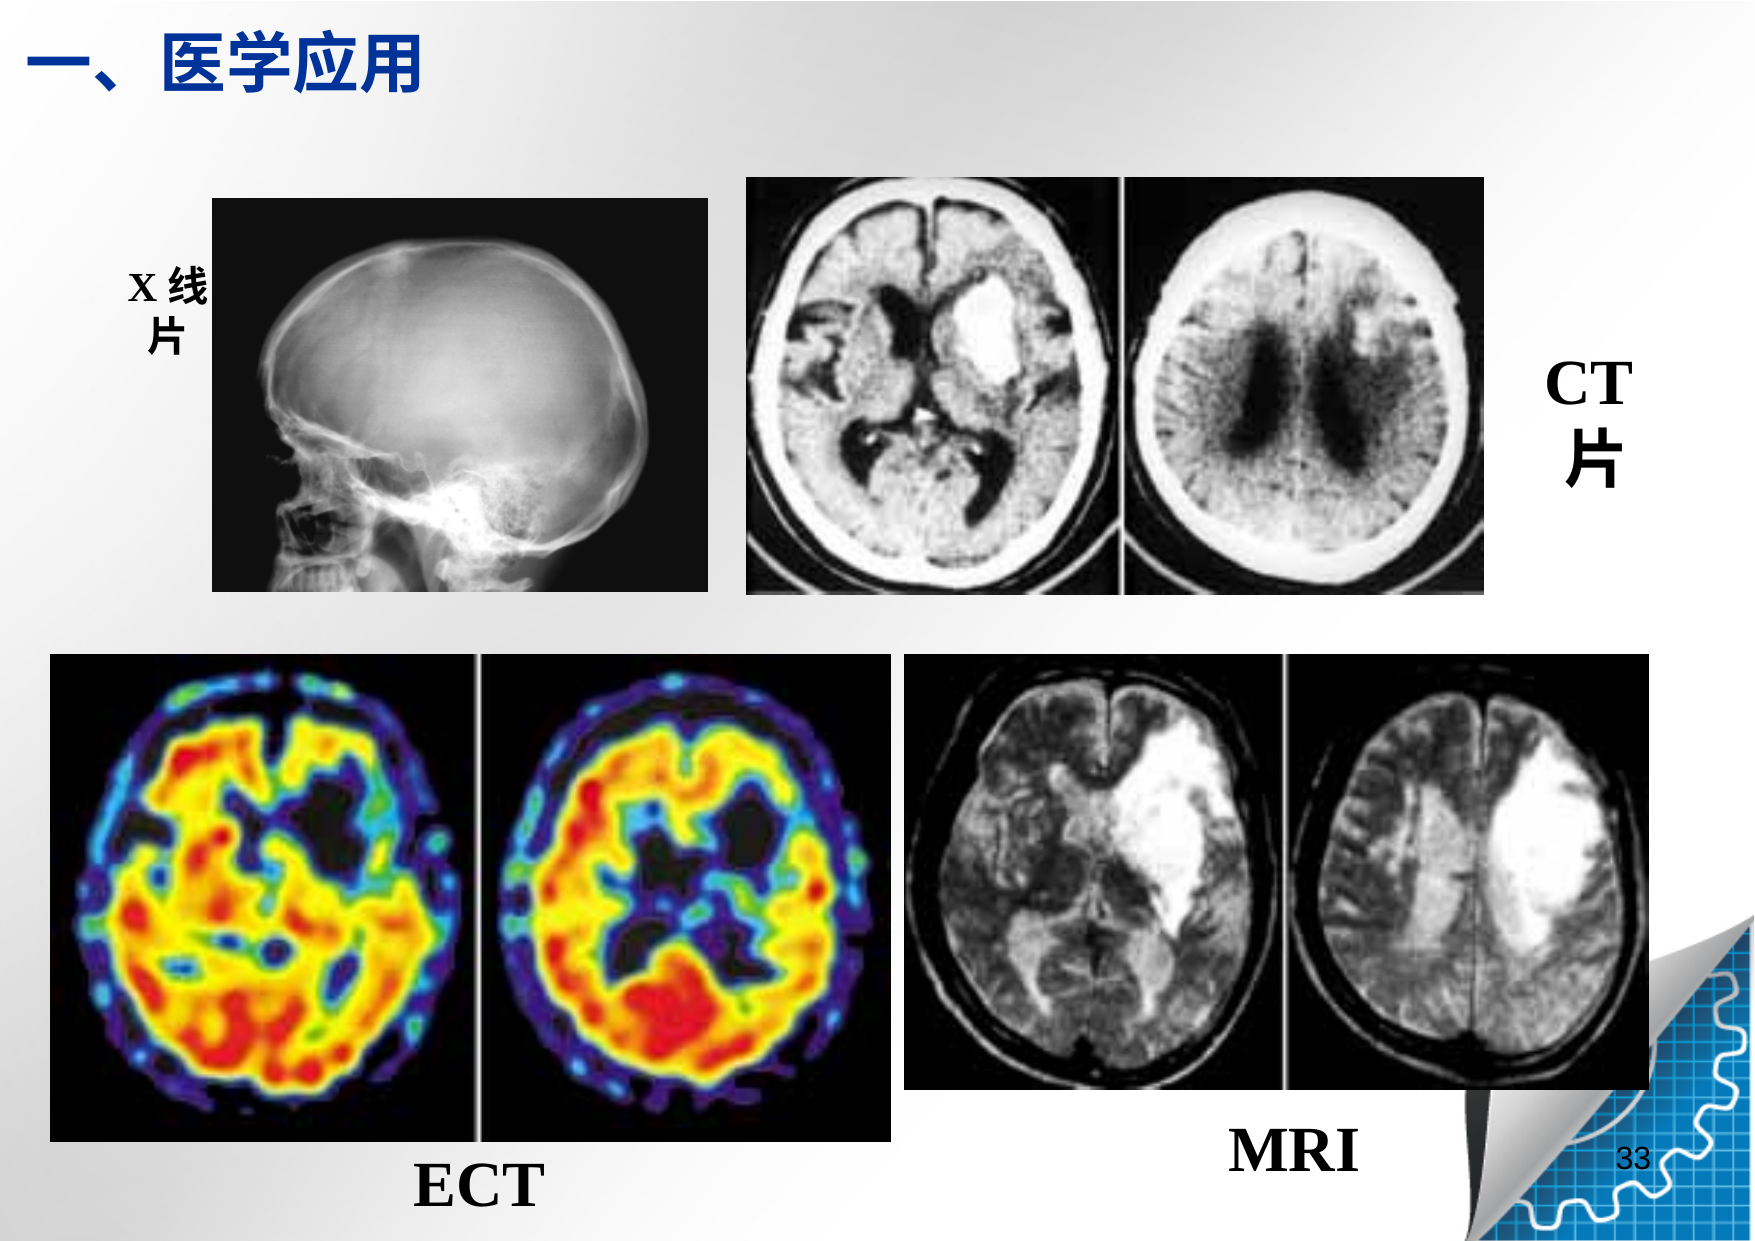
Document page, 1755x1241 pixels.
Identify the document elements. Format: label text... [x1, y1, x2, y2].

slide_number 33 [1256, 1129, 1667, 1217]
picture [0, 1, 1755, 1241]
text_box CT片 [1502, 333, 1691, 503]
text_box X线片 [108, 252, 212, 367]
picture [1680, 1231, 1689, 1241]
text_box 一、医学应用 [11, 5, 1418, 117]
text_box ECT: [398, 1142, 565, 1220]
text_box MRI [1150, 1099, 1438, 1192]
